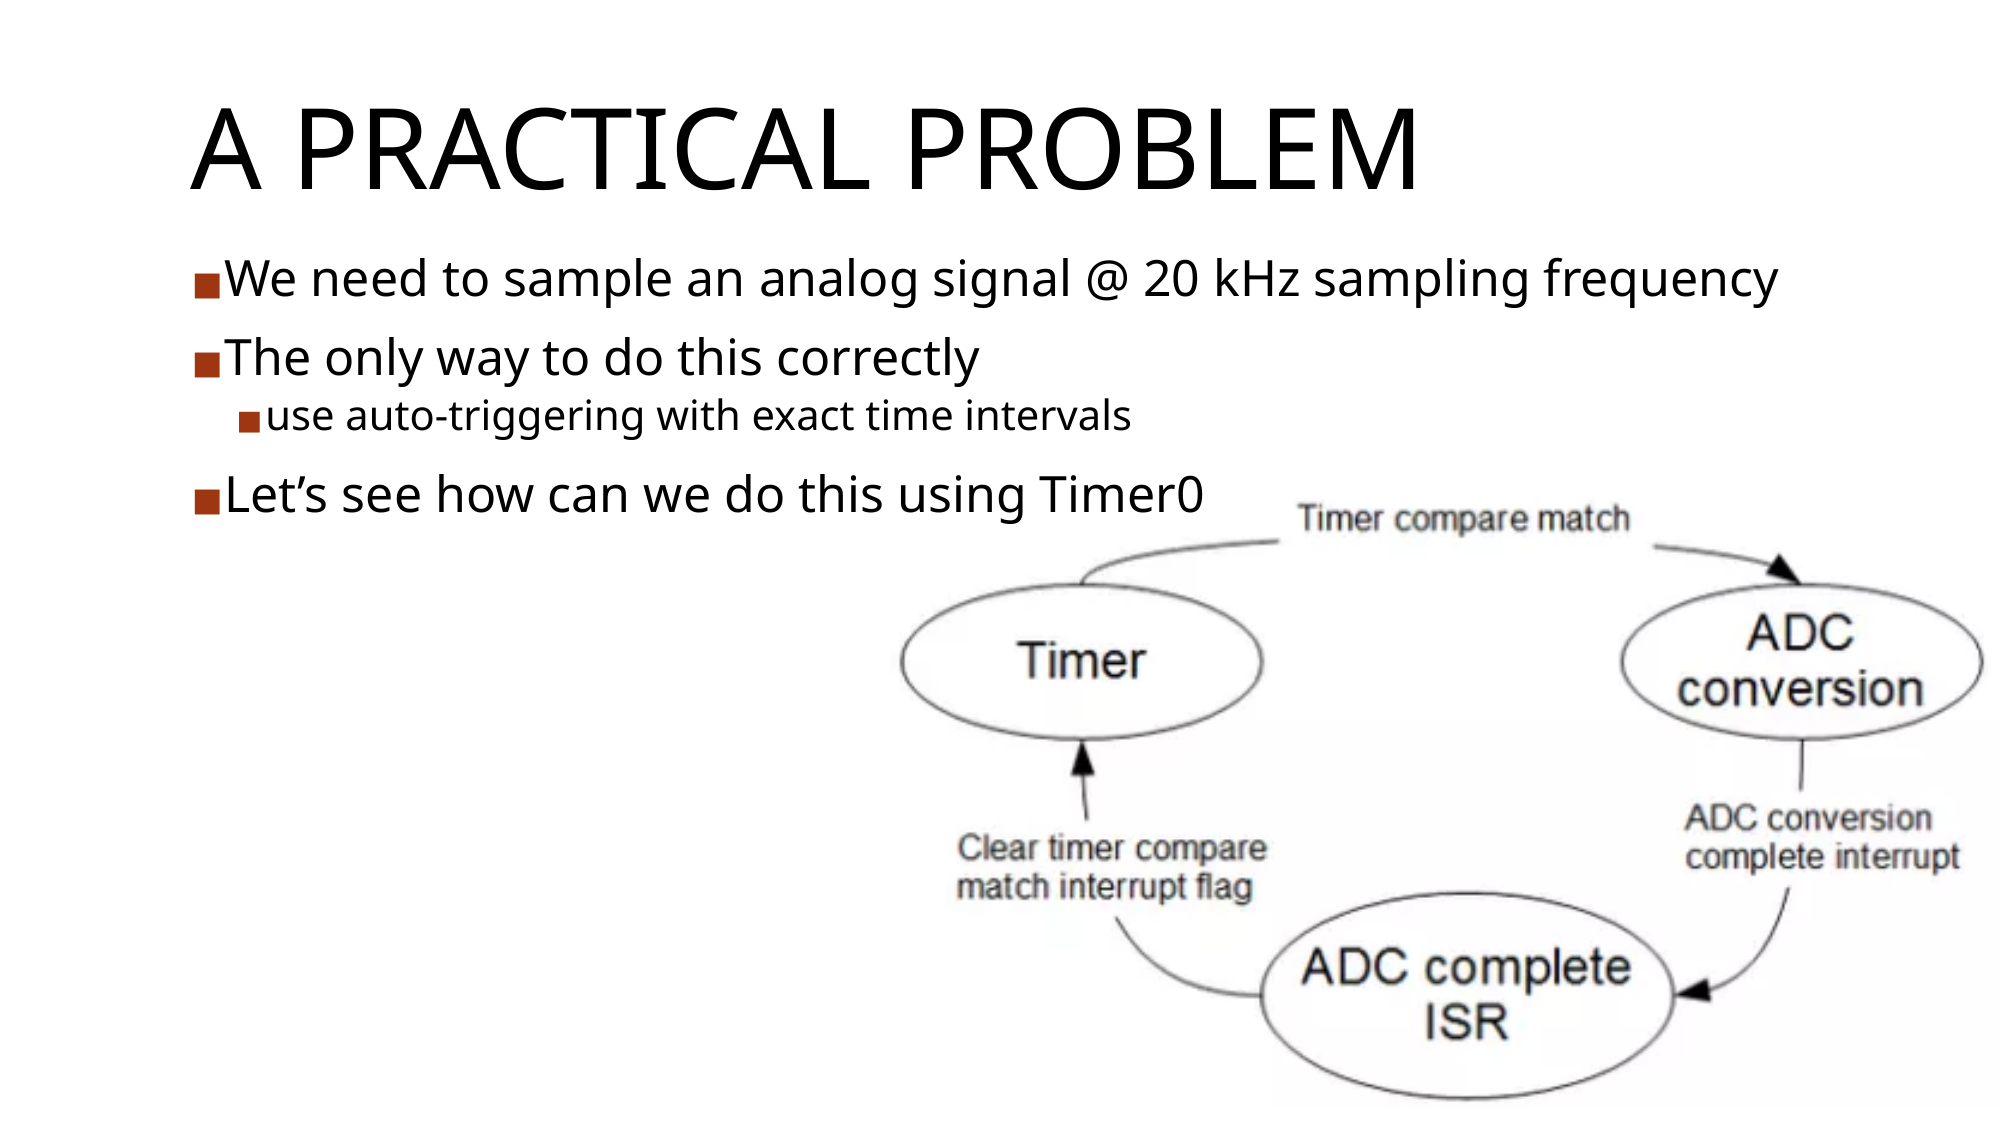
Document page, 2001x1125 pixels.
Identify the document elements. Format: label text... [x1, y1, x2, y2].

list We need to sample an analog signal @ 20 kHz sampling frequency The only way to do this correctly use auto-triggering with exact time intervals Let’s see how can we do this using Timer0 [175, 245, 1826, 1013]
picture [891, 452, 2000, 1110]
title A PRACTICAL PROBLEM [175, 79, 1826, 228]
